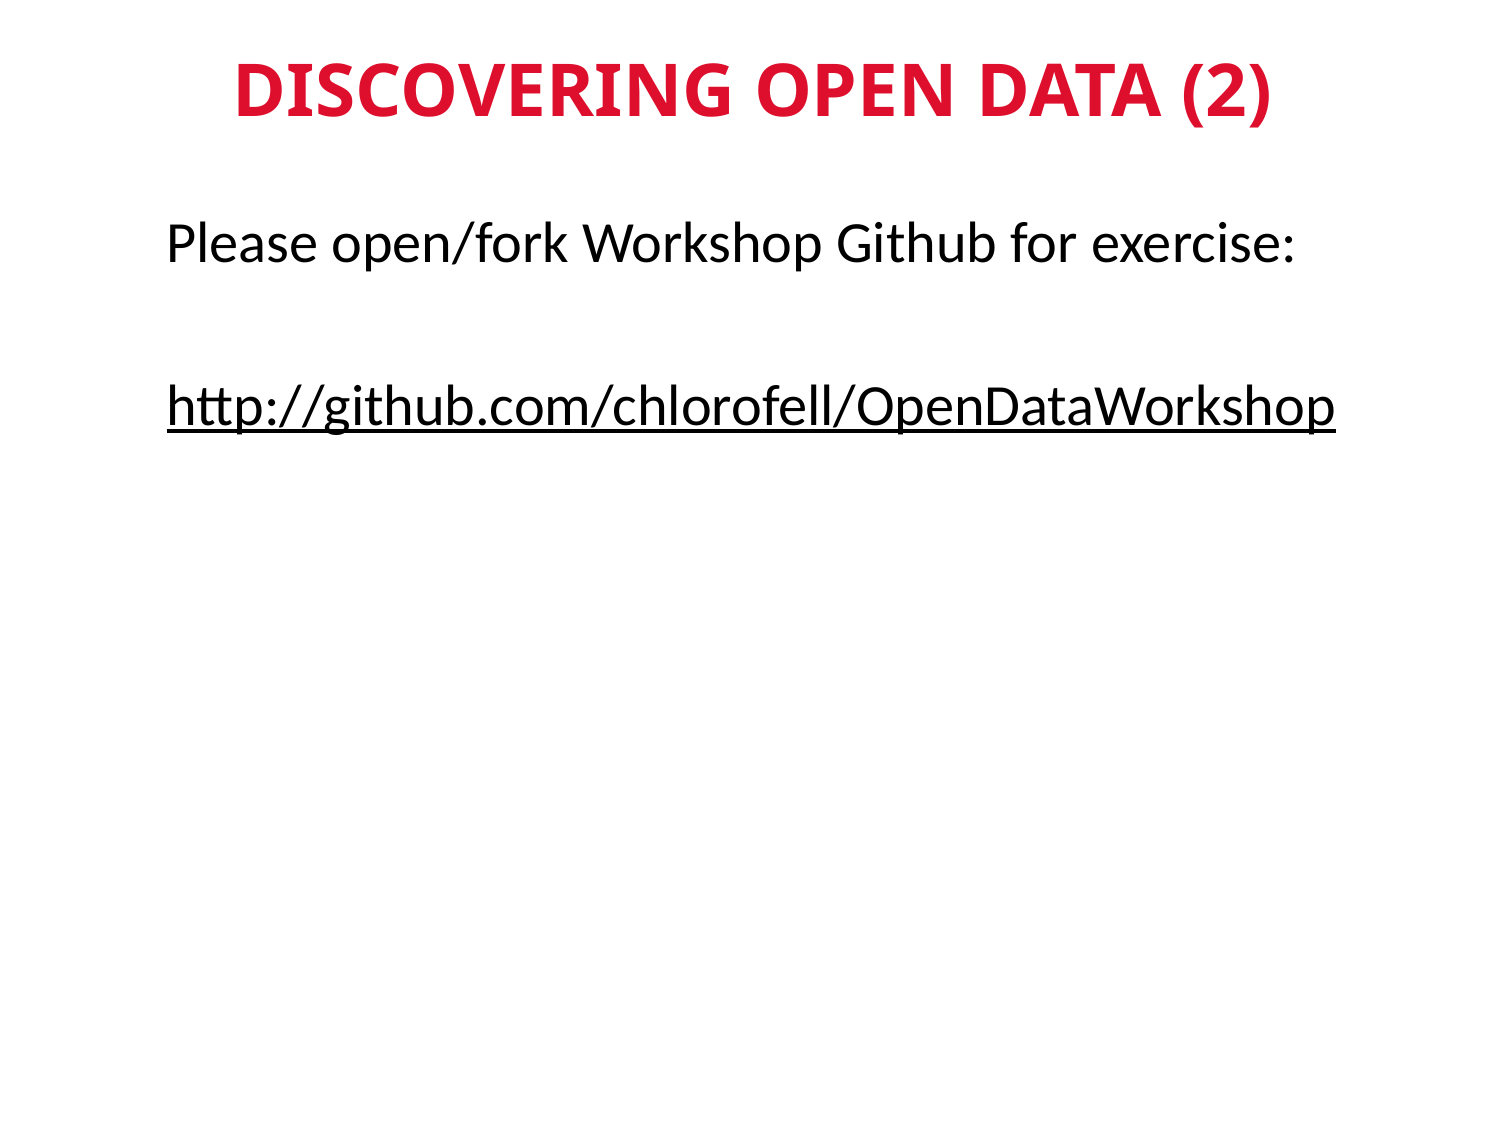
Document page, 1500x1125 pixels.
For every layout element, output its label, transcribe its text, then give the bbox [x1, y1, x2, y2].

title DISCOVERING OPEN DATA (2) [77, 0, 1428, 181]
list Please open/fork Workshop Github for exercise: http://github.com/chlorofell/OpenDataWorkshop [76, 196, 1427, 1094]
